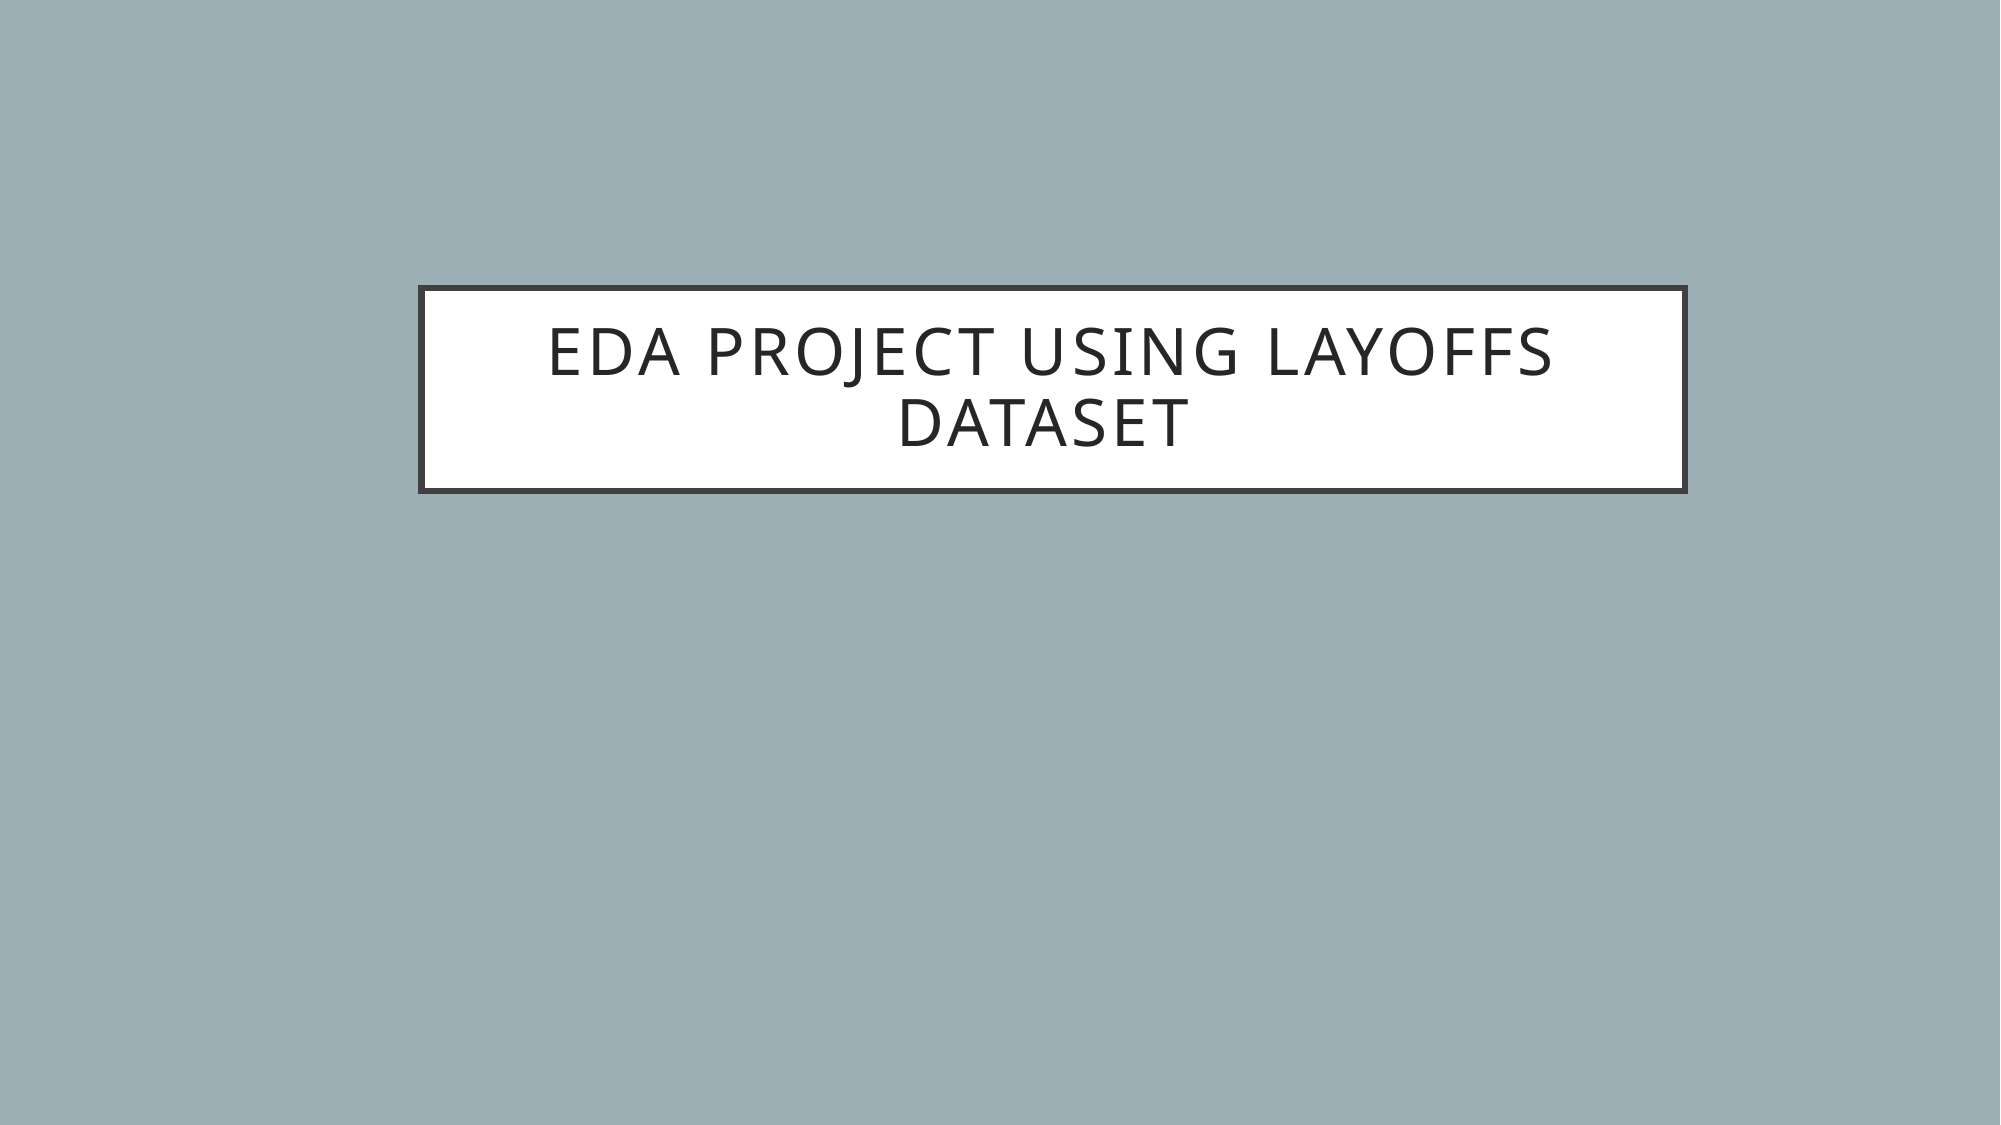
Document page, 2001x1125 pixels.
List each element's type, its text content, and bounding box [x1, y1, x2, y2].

title EDA PROJECT USING LAYOFFS DATASET [418, 285, 1688, 494]
